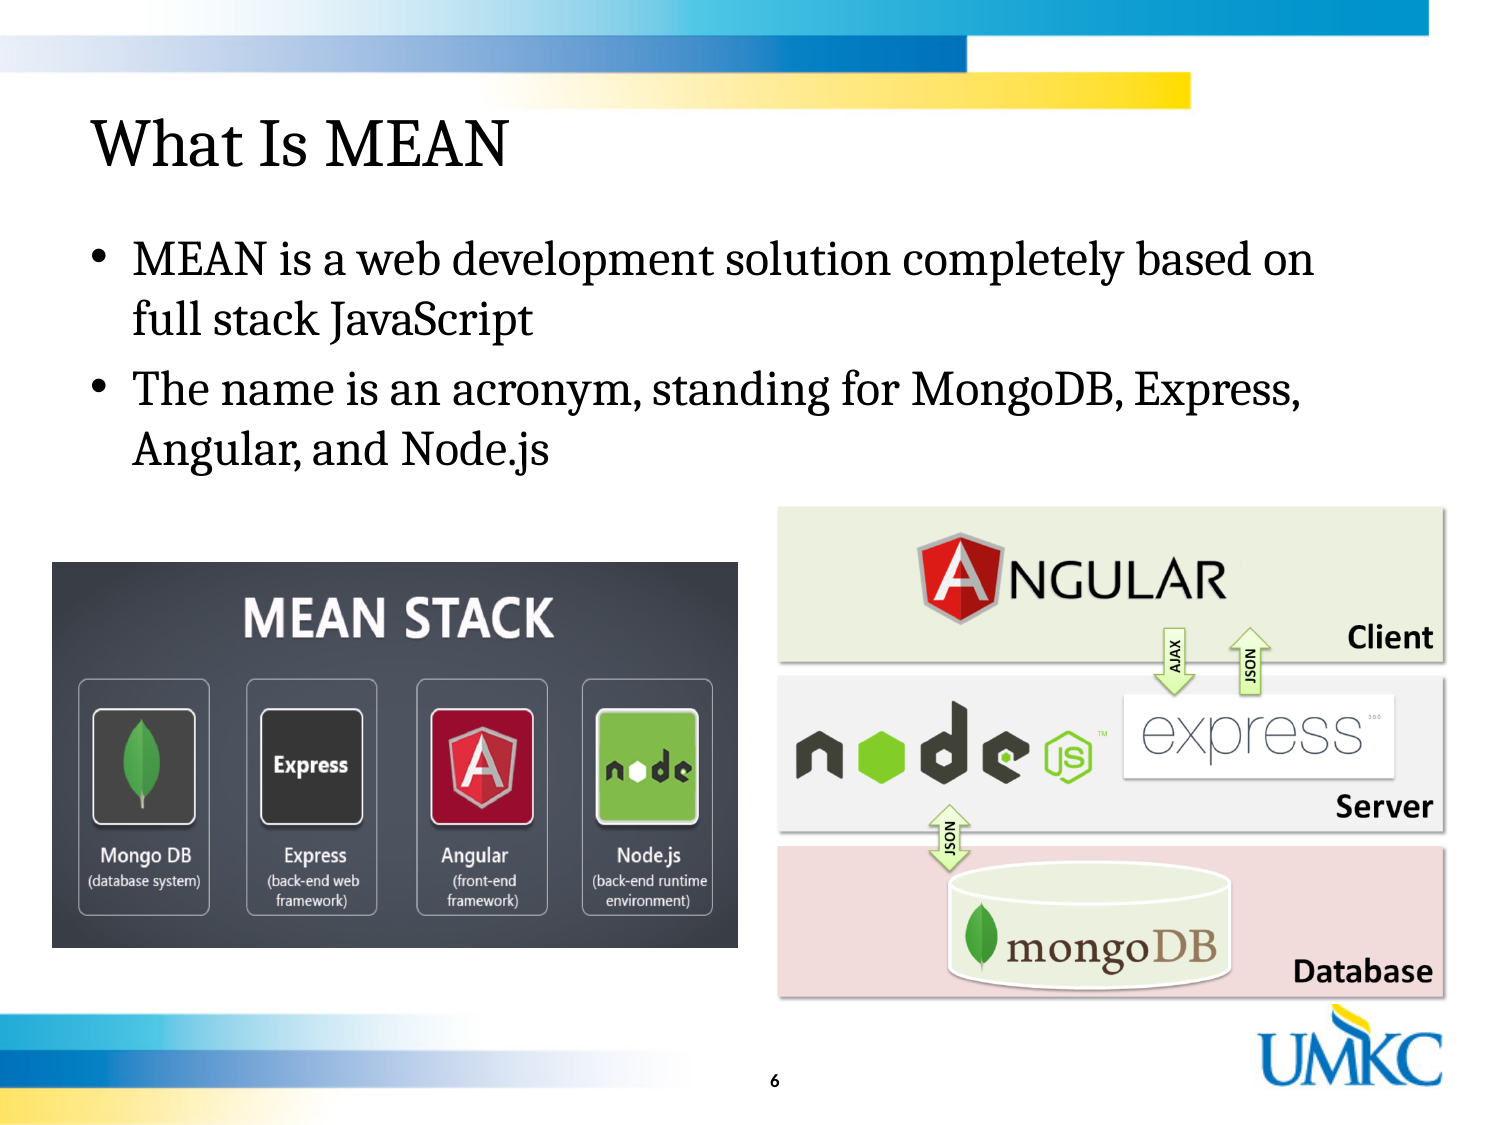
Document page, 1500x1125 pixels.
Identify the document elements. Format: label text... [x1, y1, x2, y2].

title What Is MEAN [75, 45, 1425, 233]
list MEAN is a web development solution completely based on full stack JavaScript The name is an acronym, standing for MongoDB, Express, Angular, and Node.js [75, 218, 1400, 504]
slide_number 6 [600, 1050, 950, 1110]
picture [0, 0, 1500, 1125]
